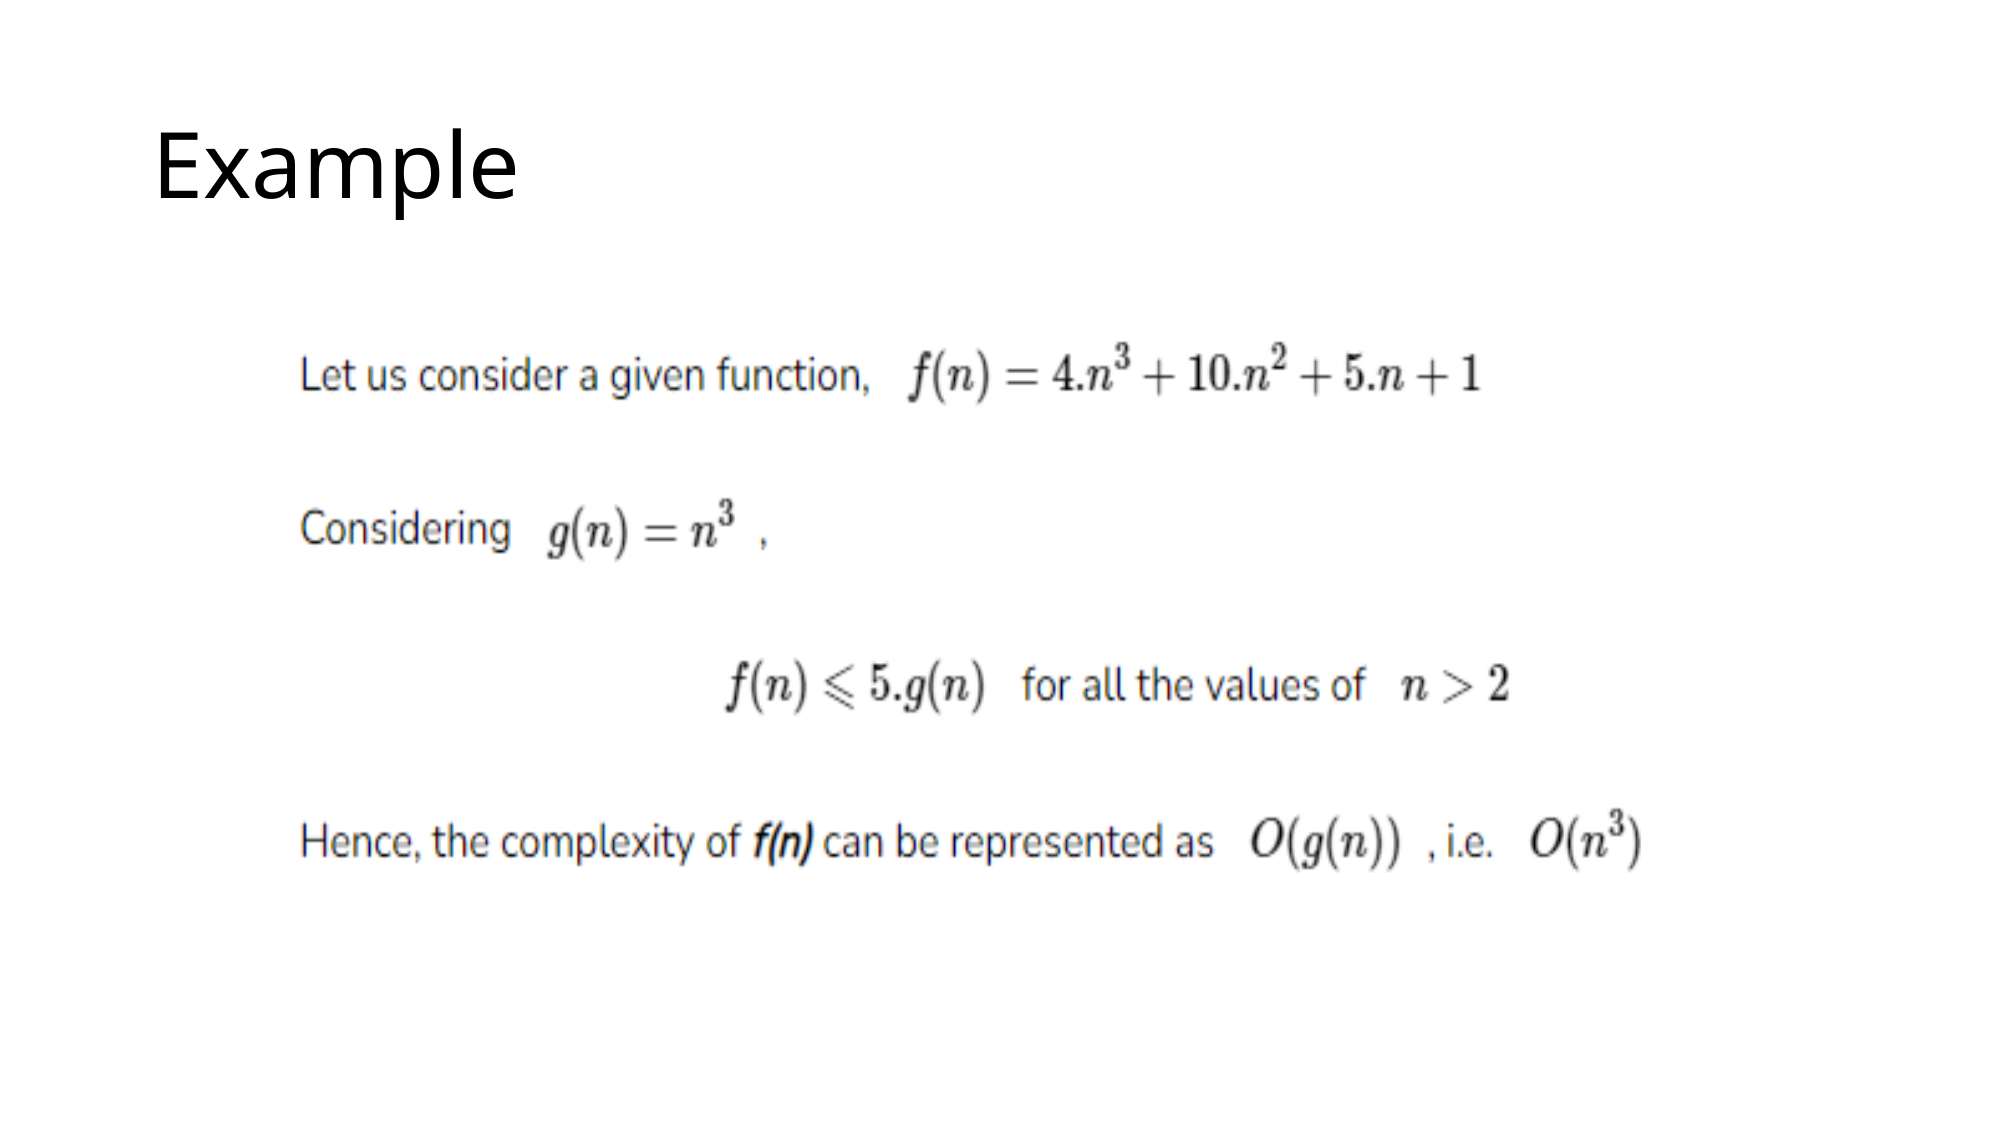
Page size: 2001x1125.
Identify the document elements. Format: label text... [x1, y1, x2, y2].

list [272, 319, 1885, 900]
title Example [137, 59, 1863, 278]
